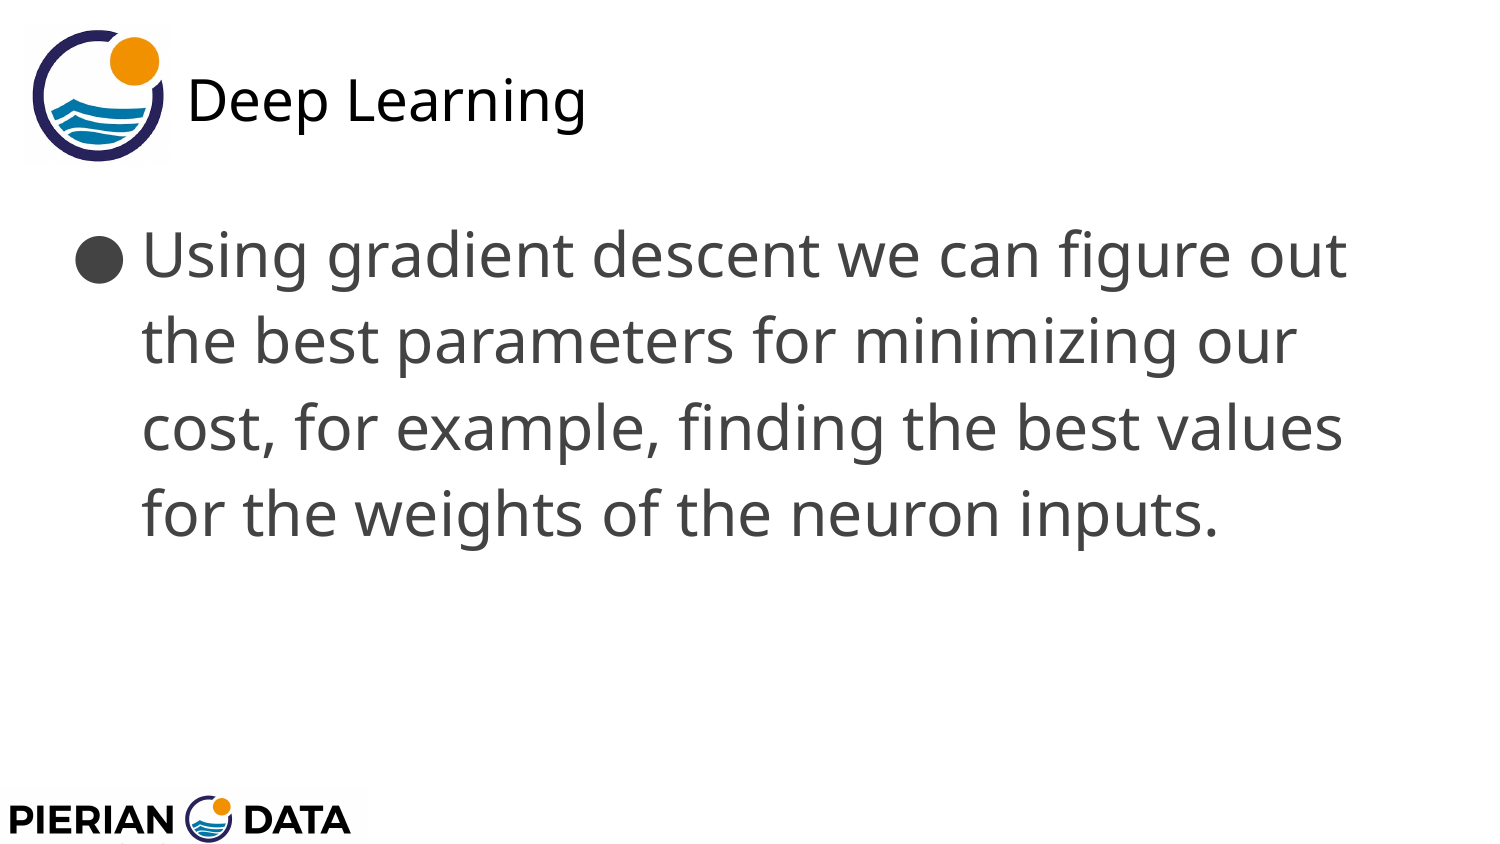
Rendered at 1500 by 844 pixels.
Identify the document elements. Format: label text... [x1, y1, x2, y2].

title Deep Learning [176, 48, 1449, 143]
picture [0, 787, 368, 844]
picture [24, 24, 172, 167]
list Using gradient descent we can figure out the best parameters for minimizing our cost, for example, finding the best values for the weights of the neuron inputs. [51, 189, 1449, 750]
